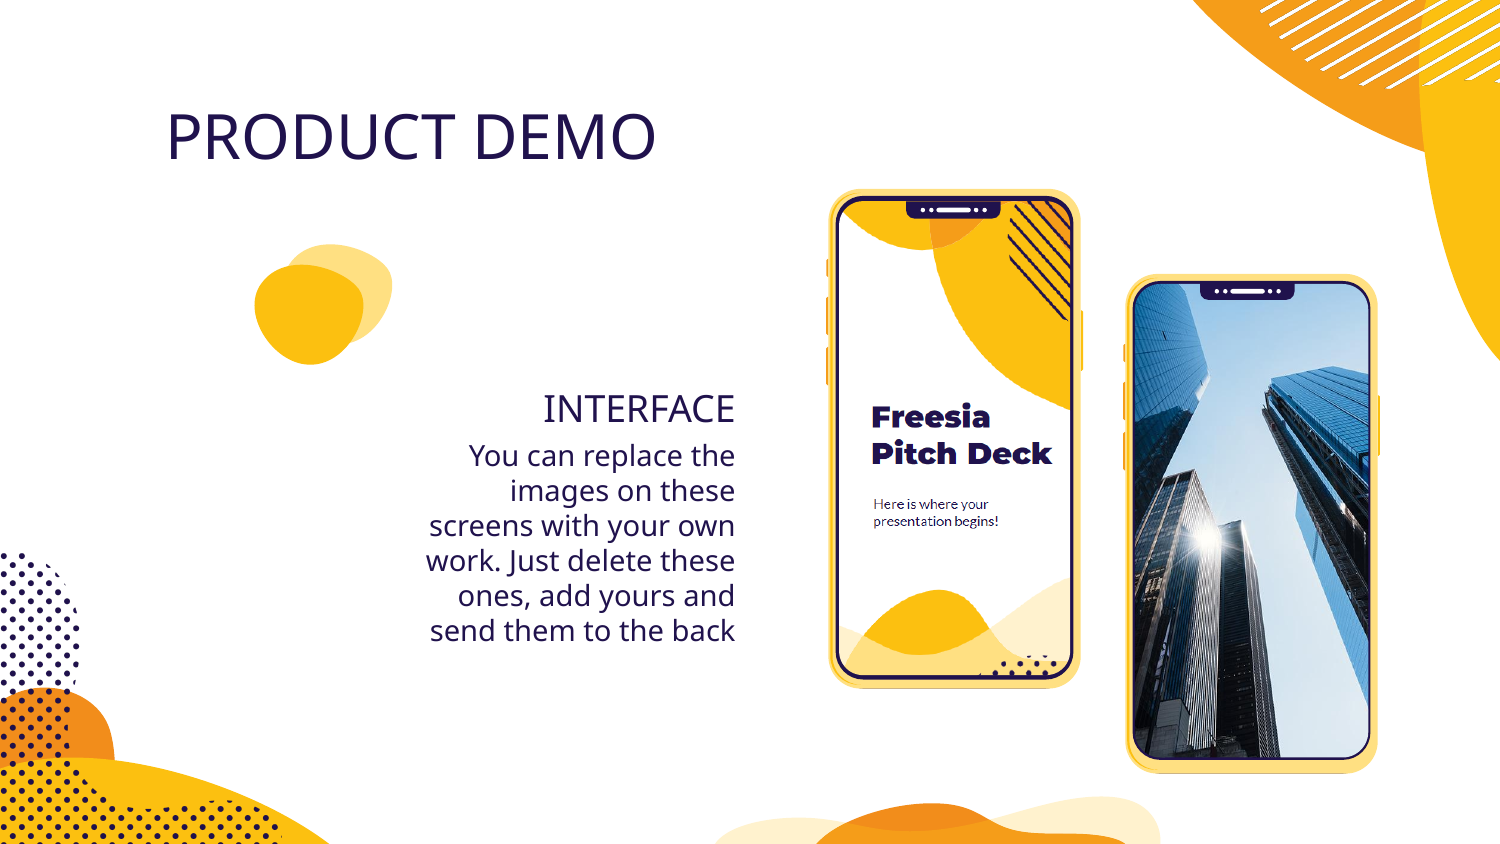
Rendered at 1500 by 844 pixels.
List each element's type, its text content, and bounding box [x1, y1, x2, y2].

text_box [1122, 273, 1381, 774]
title PRODUCT DEMO [150, 81, 1348, 176]
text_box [825, 188, 1084, 689]
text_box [228, 215, 410, 394]
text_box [905, 201, 1001, 219]
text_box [1199, 282, 1295, 301]
picture [0, 548, 541, 844]
picture [838, 200, 1071, 676]
subtitle You can replace the images on these screens with your own work. Just delete these ones, add yours and send them to the back [383, 422, 751, 648]
picture [1134, 283, 1369, 758]
picture [876, 0, 1500, 364]
title INTERFACE [383, 299, 751, 422]
